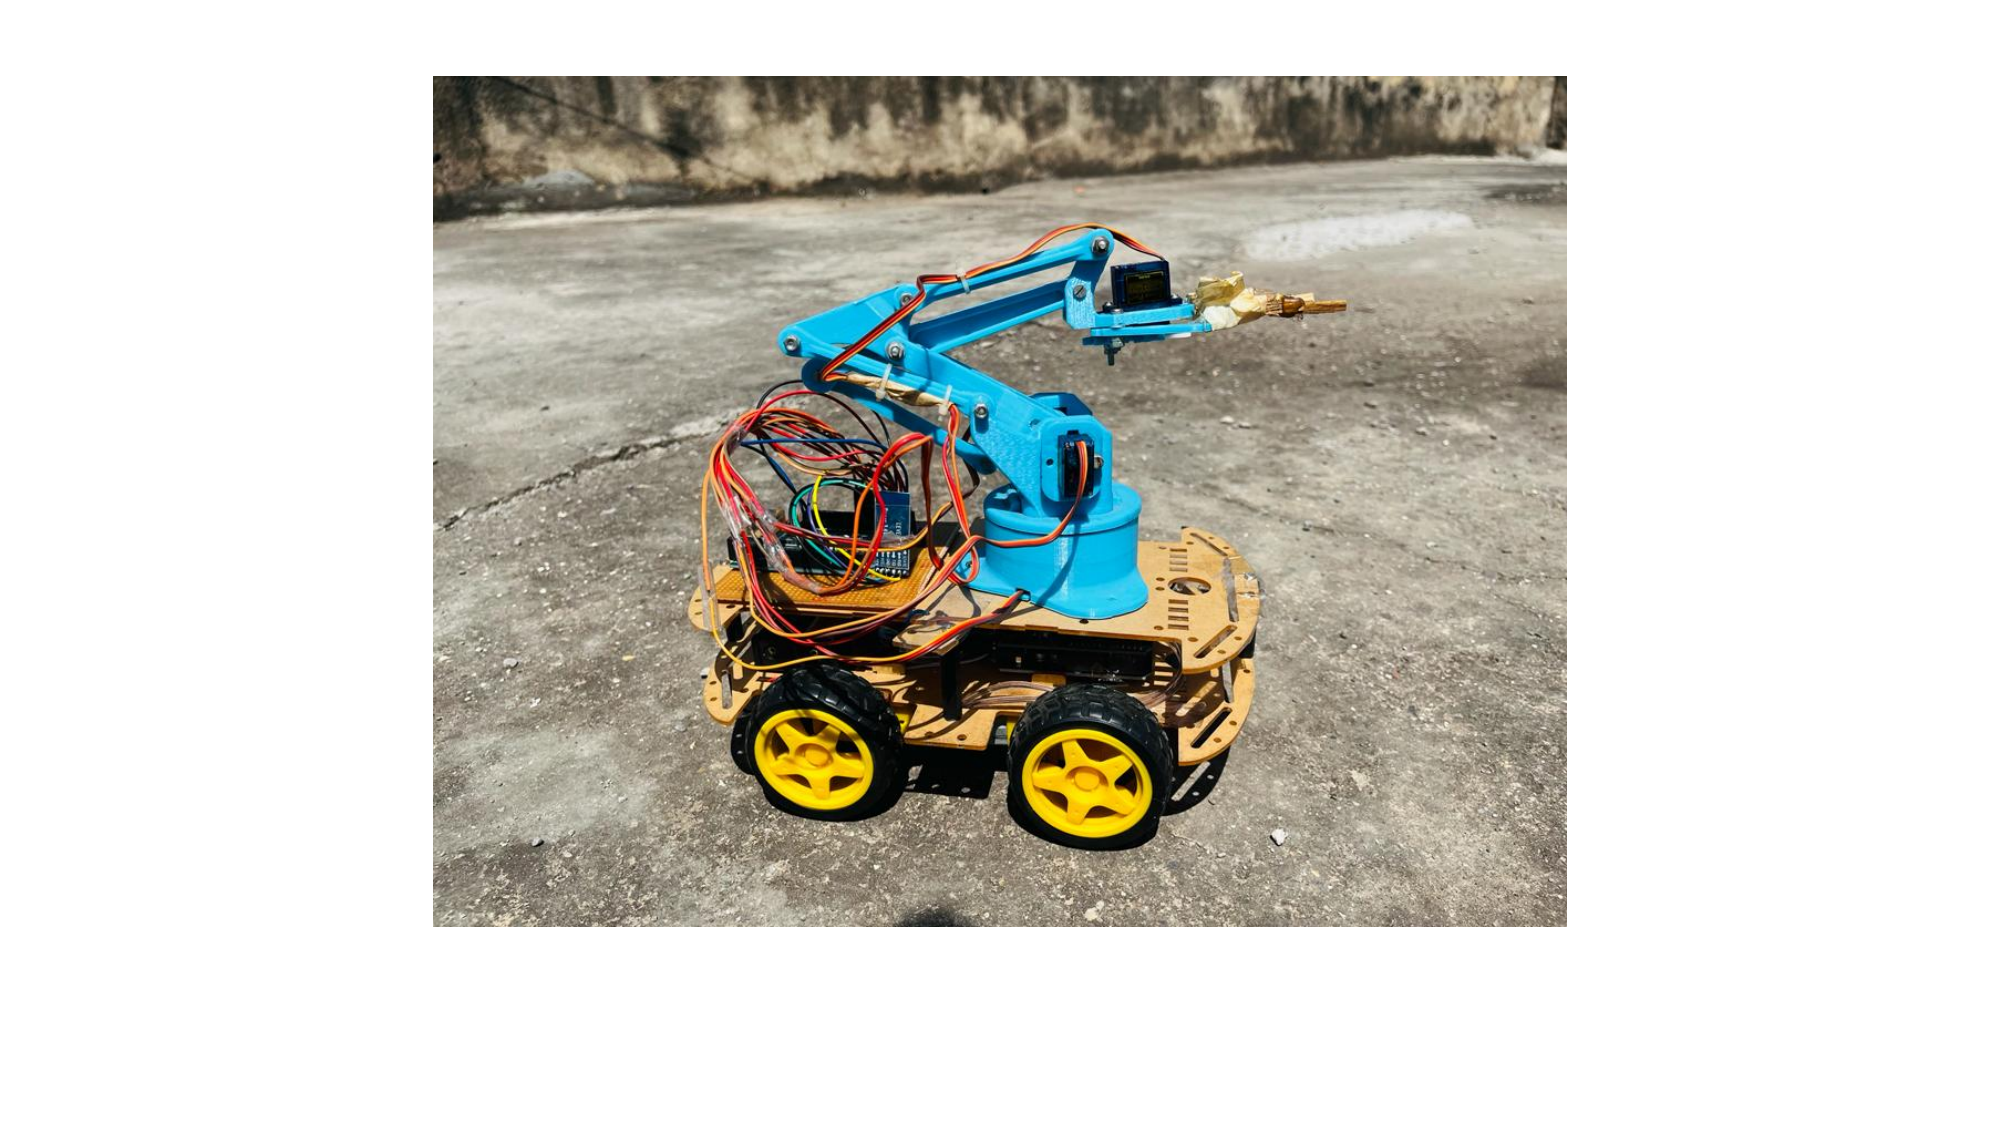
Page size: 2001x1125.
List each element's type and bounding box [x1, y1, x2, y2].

picture [433, 76, 1567, 927]
